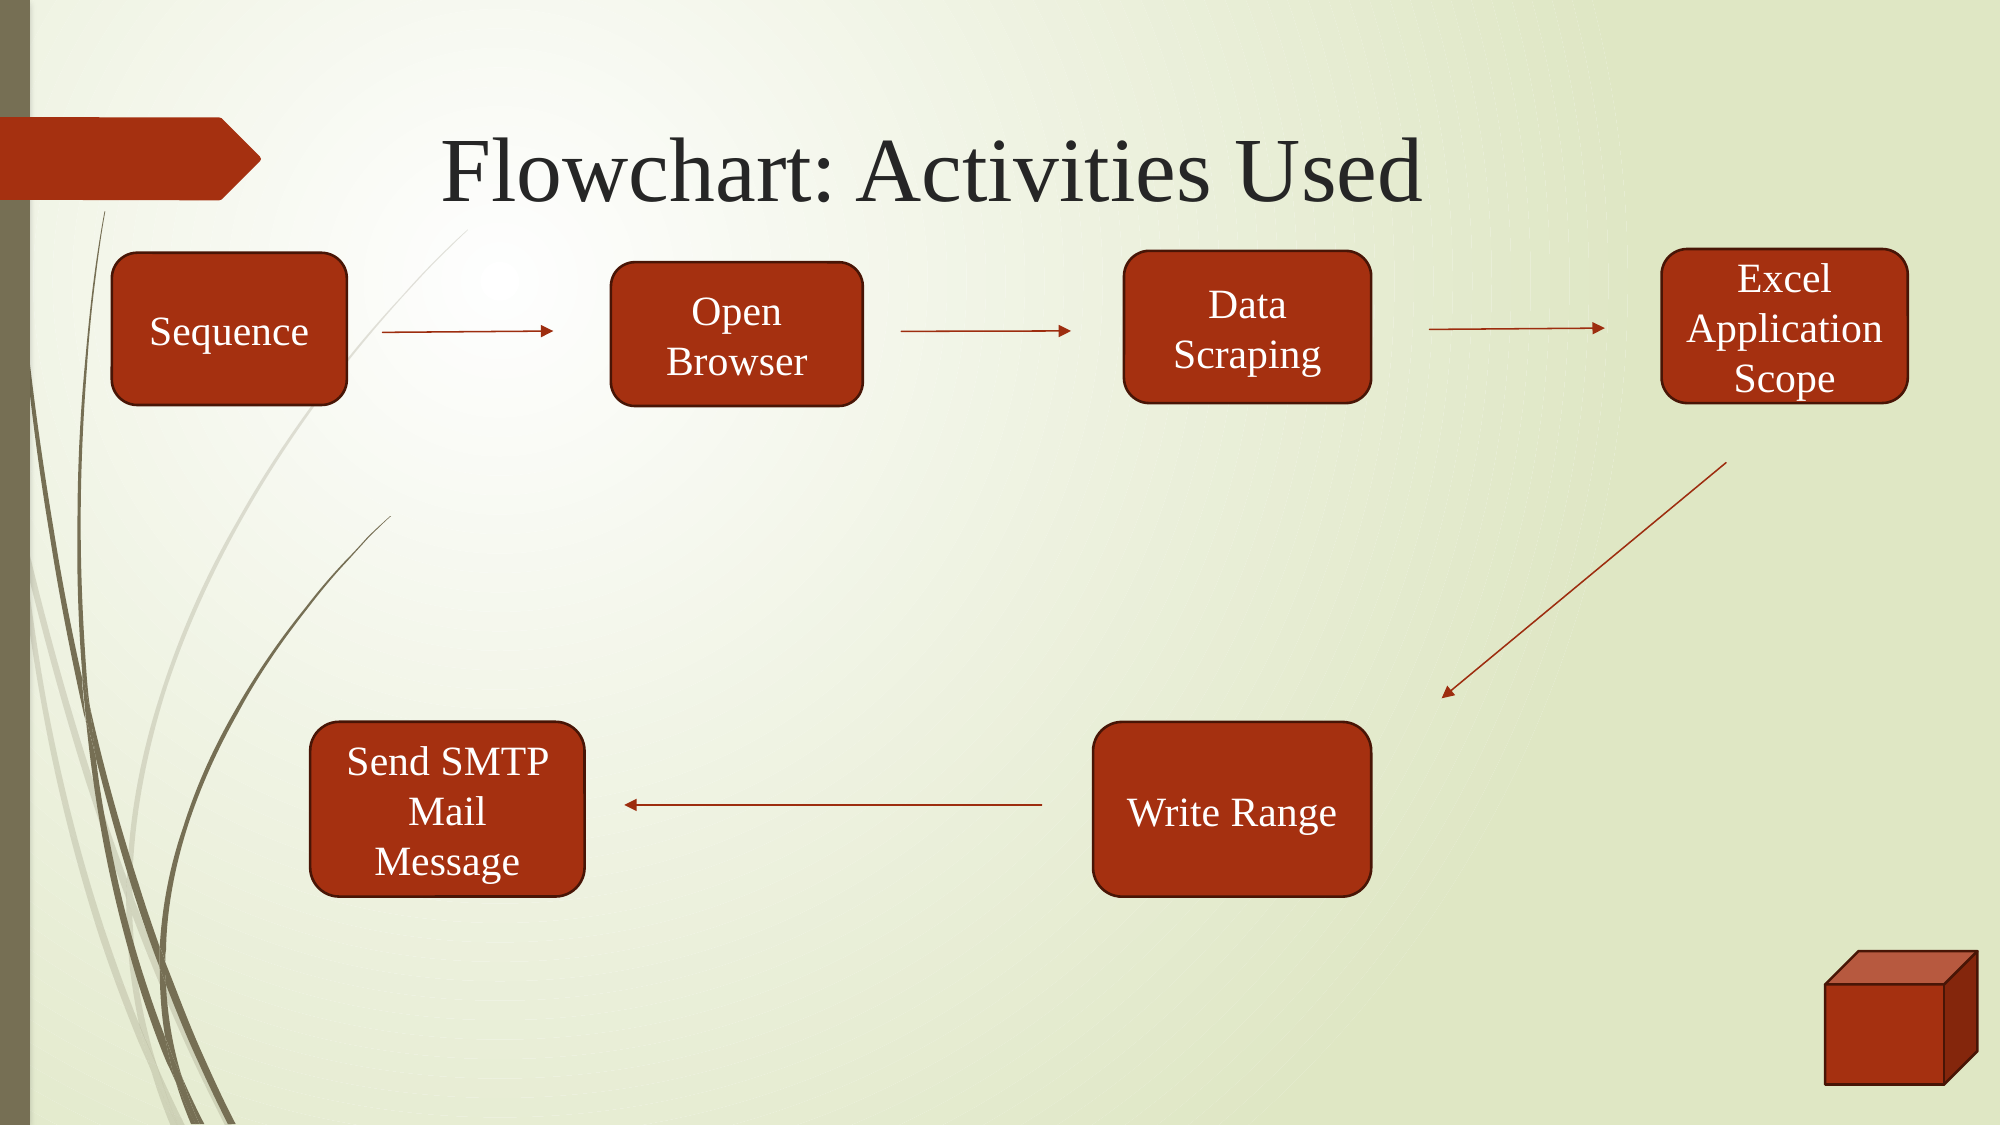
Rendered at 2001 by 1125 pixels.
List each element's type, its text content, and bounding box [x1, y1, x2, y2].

text_box Send SMTP Mail Message [308, 720, 586, 898]
text_box Excel Application Scope [1660, 247, 1910, 405]
list [424, 350, 1888, 970]
text_box [1823, 949, 1979, 1086]
text_box Sequence [110, 251, 349, 407]
title Flowchart: Activities Used [425, 102, 1888, 313]
text_box Write Range [1091, 720, 1373, 898]
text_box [1441, 462, 1727, 699]
text_box Data Scraping [1122, 249, 1373, 405]
text_box Open Browser [609, 260, 865, 408]
